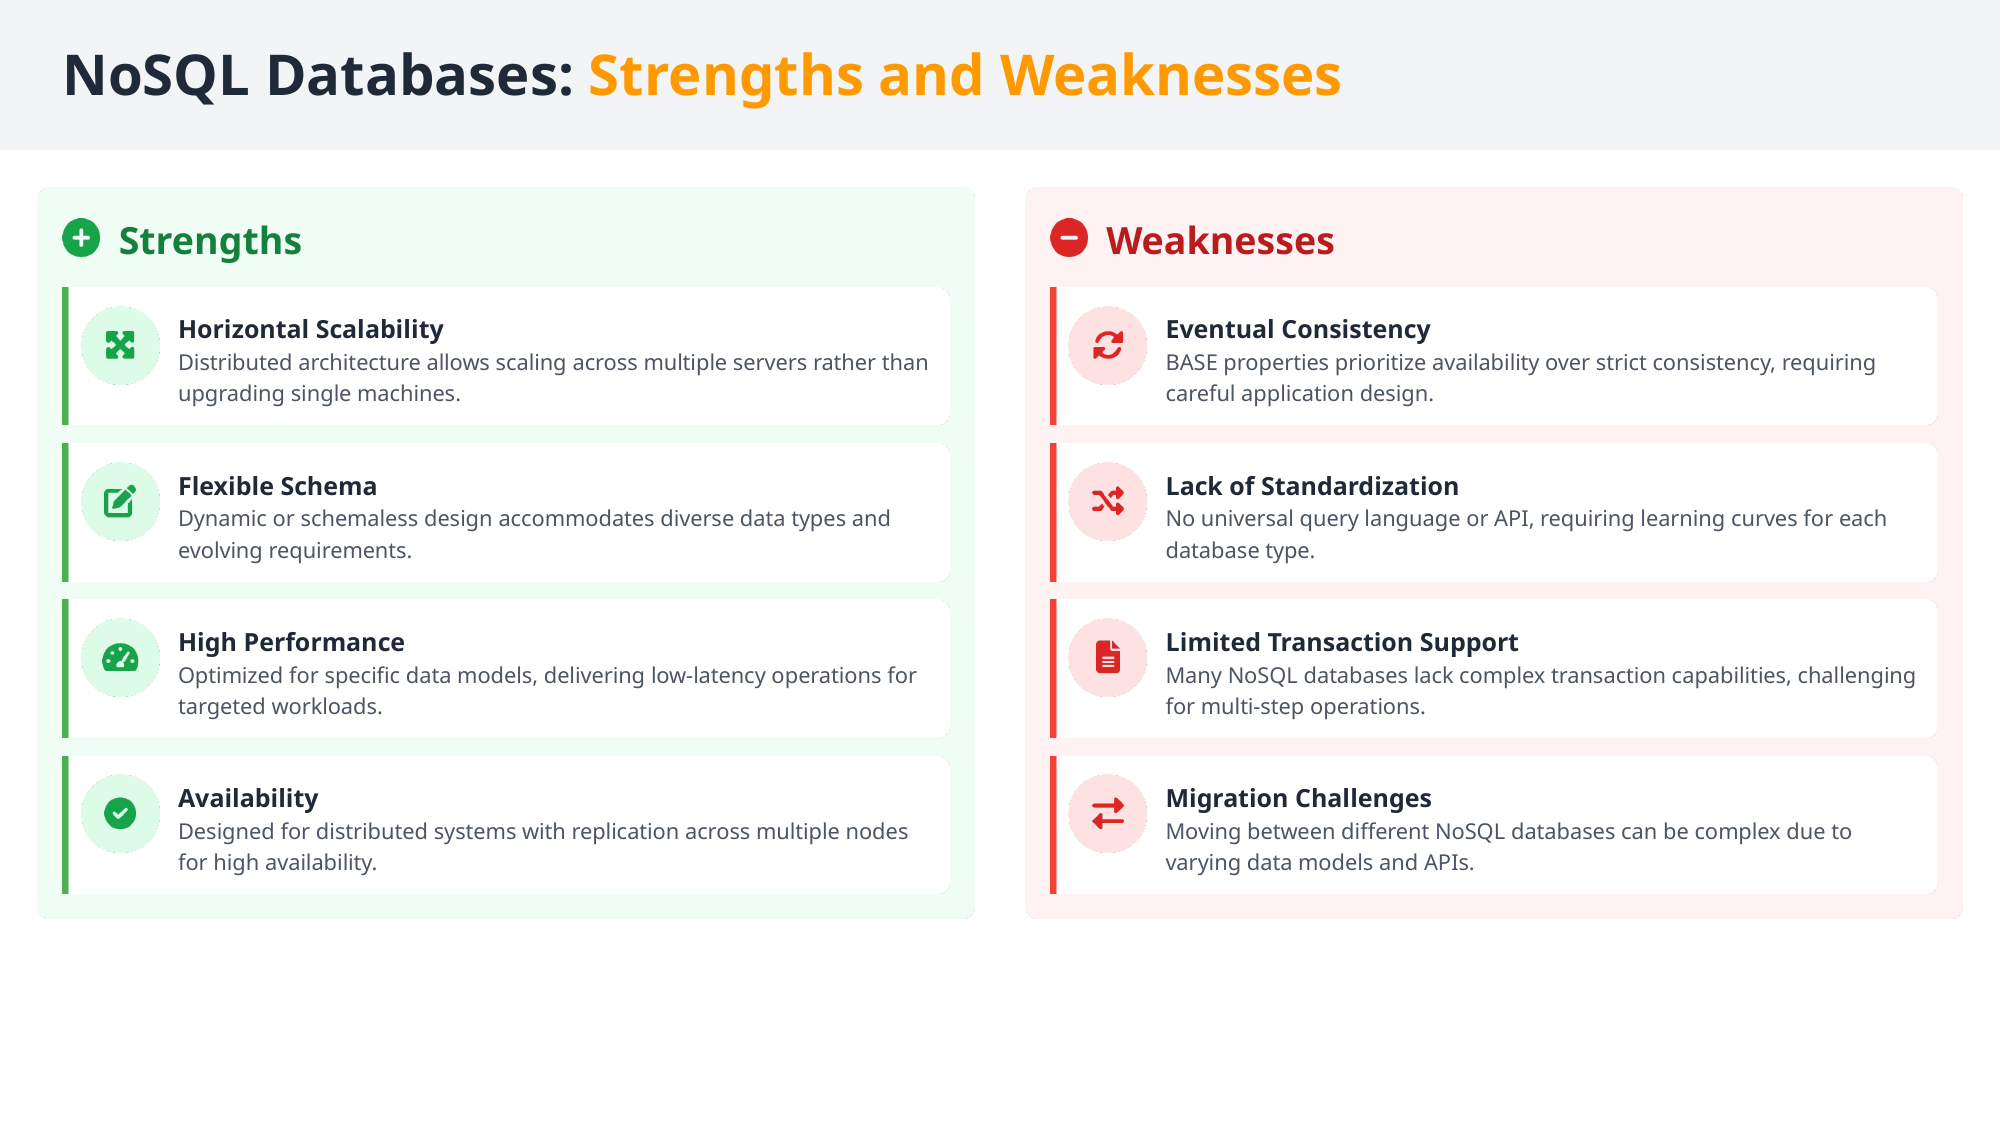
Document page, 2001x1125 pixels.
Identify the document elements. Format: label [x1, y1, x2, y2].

picture [0, 0, 2000, 973]
